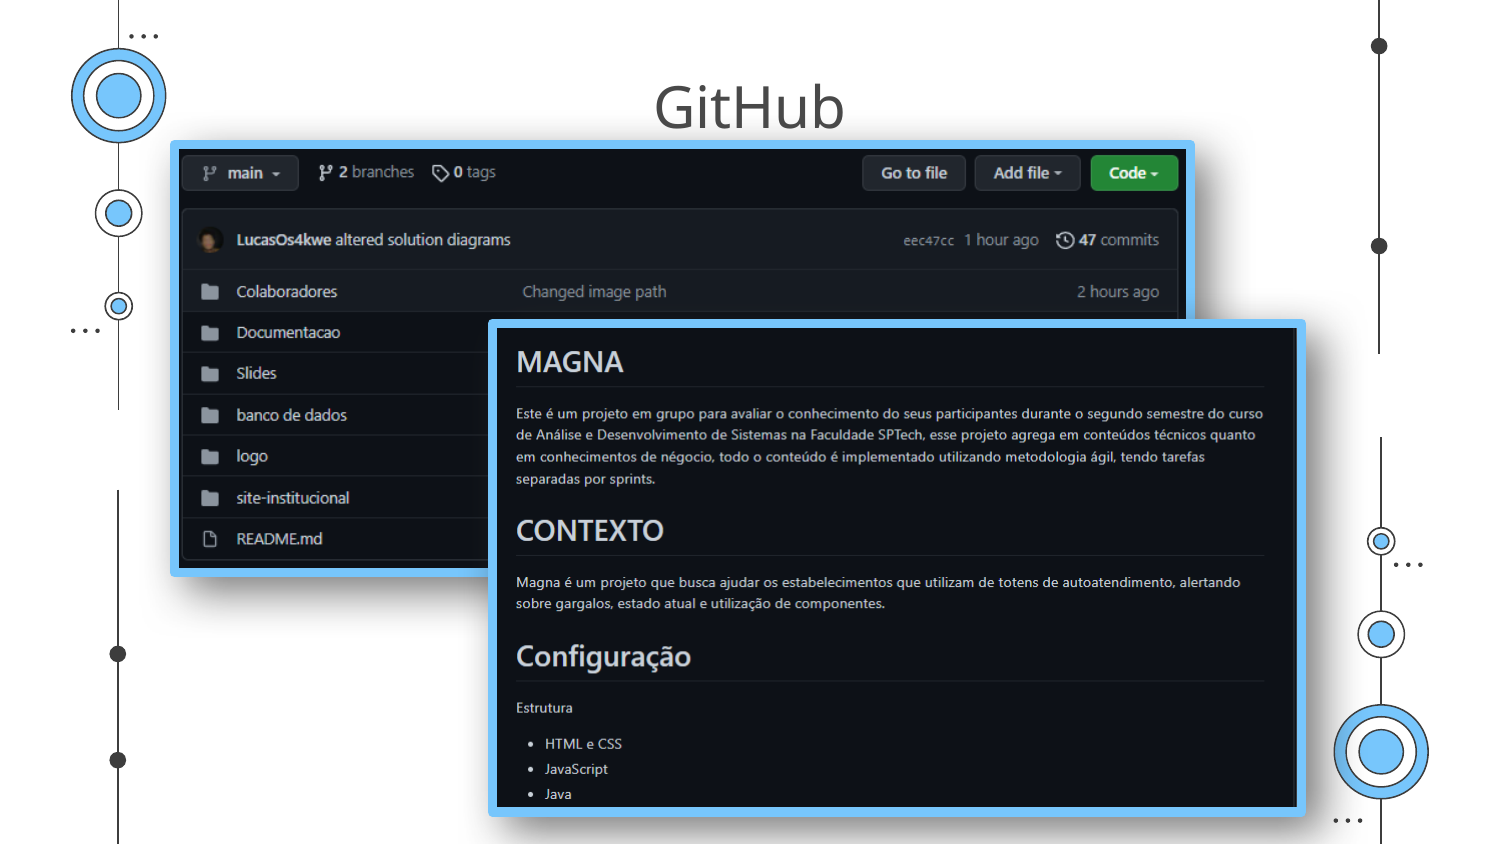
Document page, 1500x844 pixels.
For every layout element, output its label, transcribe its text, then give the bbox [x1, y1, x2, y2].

picture [178, 149, 1297, 808]
title GitHub [299, 55, 1201, 150]
